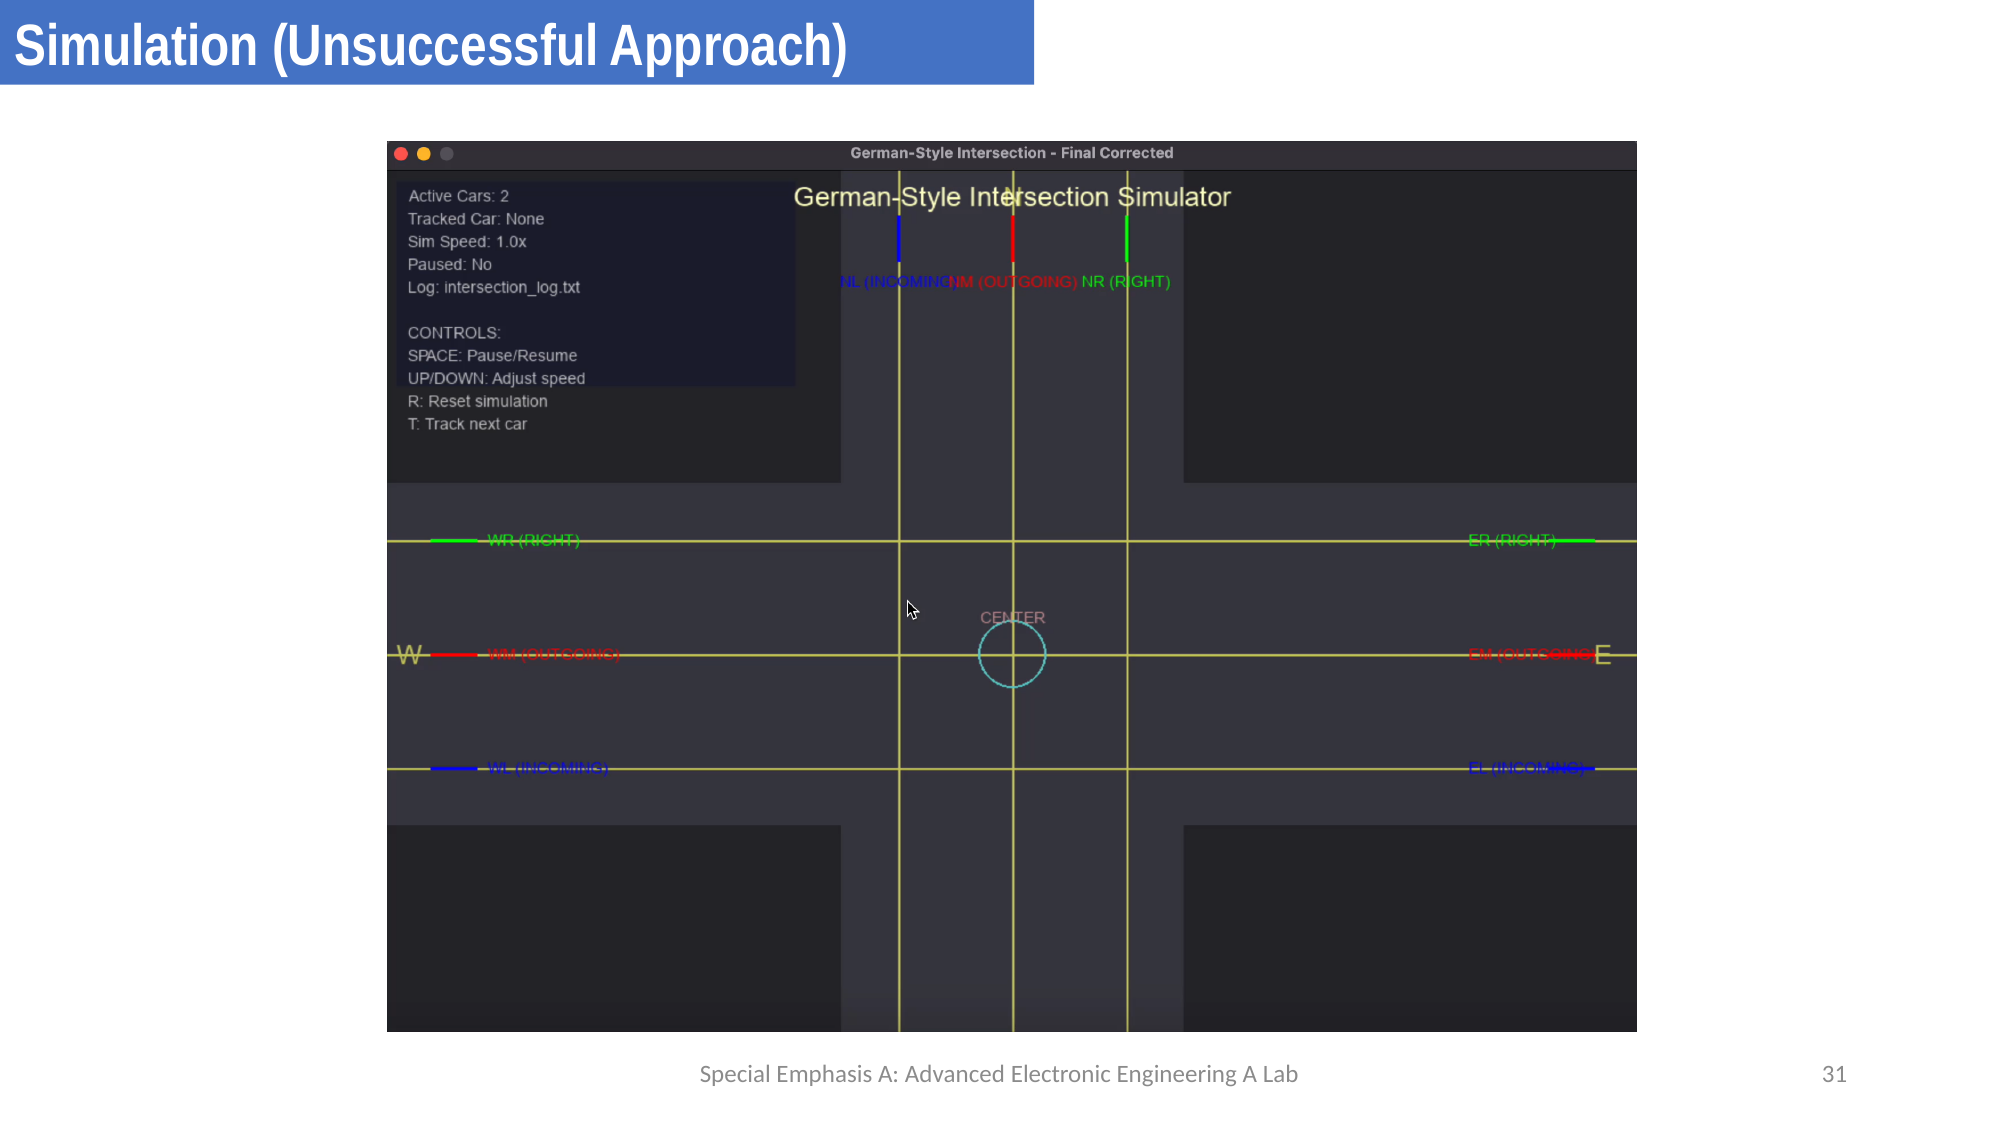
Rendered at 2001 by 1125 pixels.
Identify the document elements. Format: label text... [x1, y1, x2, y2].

text_box Simulation (Unsuccessful Approach) [0, 0, 1035, 85]
footer Special Emphasis A: Advanced Electronic Engineering A Lab [662, 1042, 1338, 1103]
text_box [386, 140, 1638, 1033]
slide_number 31 [1412, 1042, 1863, 1103]
